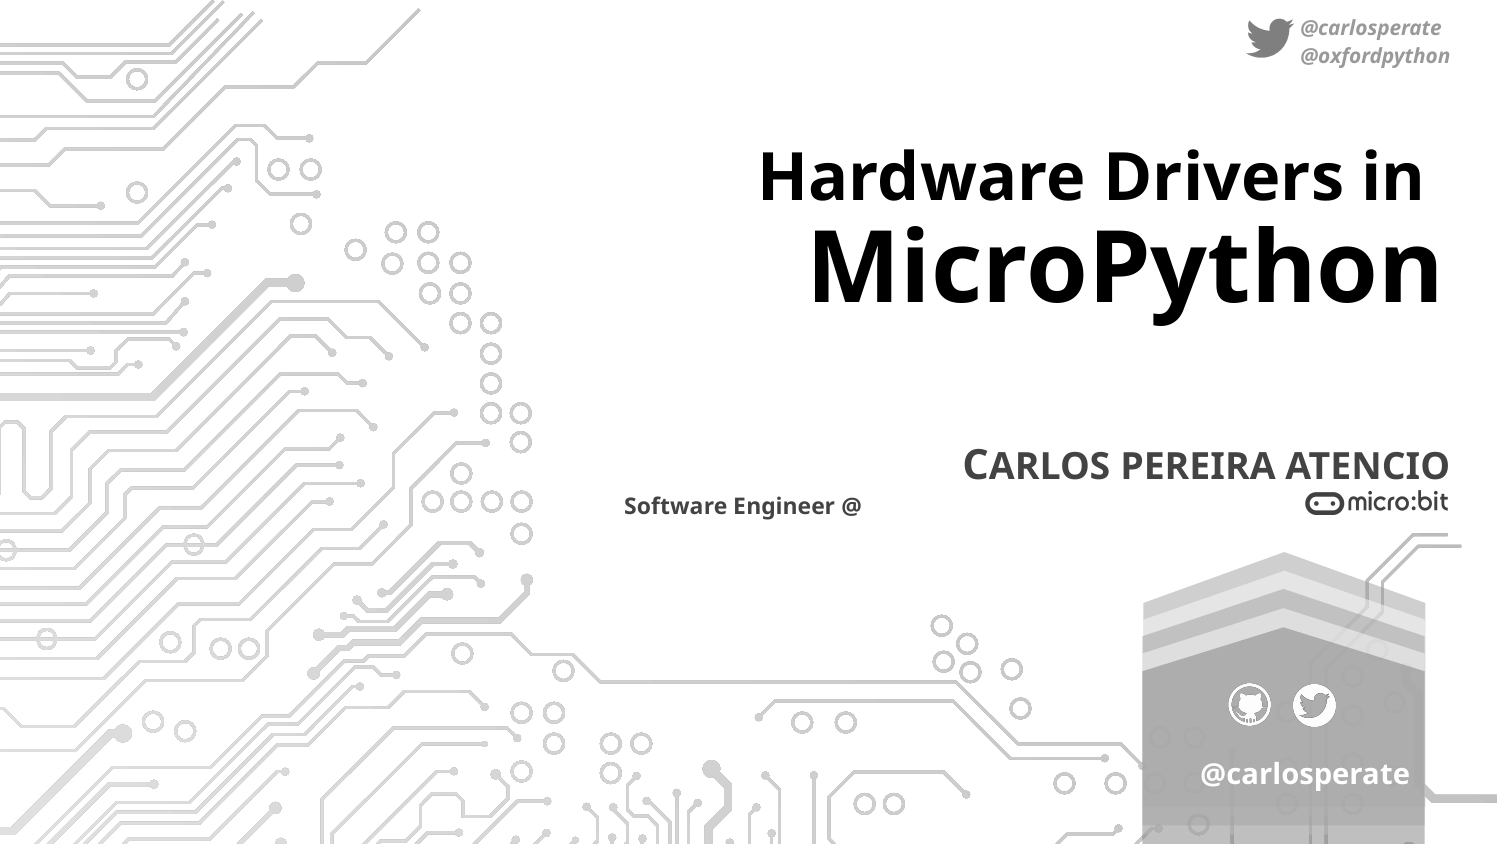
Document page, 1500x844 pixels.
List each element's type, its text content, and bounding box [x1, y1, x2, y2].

text_box CARLOS PEREIRA ATENCIO Software Engineer @ . [531, 414, 1466, 534]
text_box [1142, 627, 1425, 844]
text_box @carlosperate [1143, 734, 1426, 800]
picture [1246, 14, 1294, 62]
picture [1293, 684, 1336, 727]
picture [1303, 487, 1451, 518]
picture [1228, 683, 1271, 726]
text_box [1143, 552, 1426, 619]
title Hardware Drivers in MicroPython [384, 130, 1457, 411]
text_box [1142, 588, 1425, 653]
text_box [1142, 608, 1425, 671]
text_box [1143, 570, 1426, 734]
